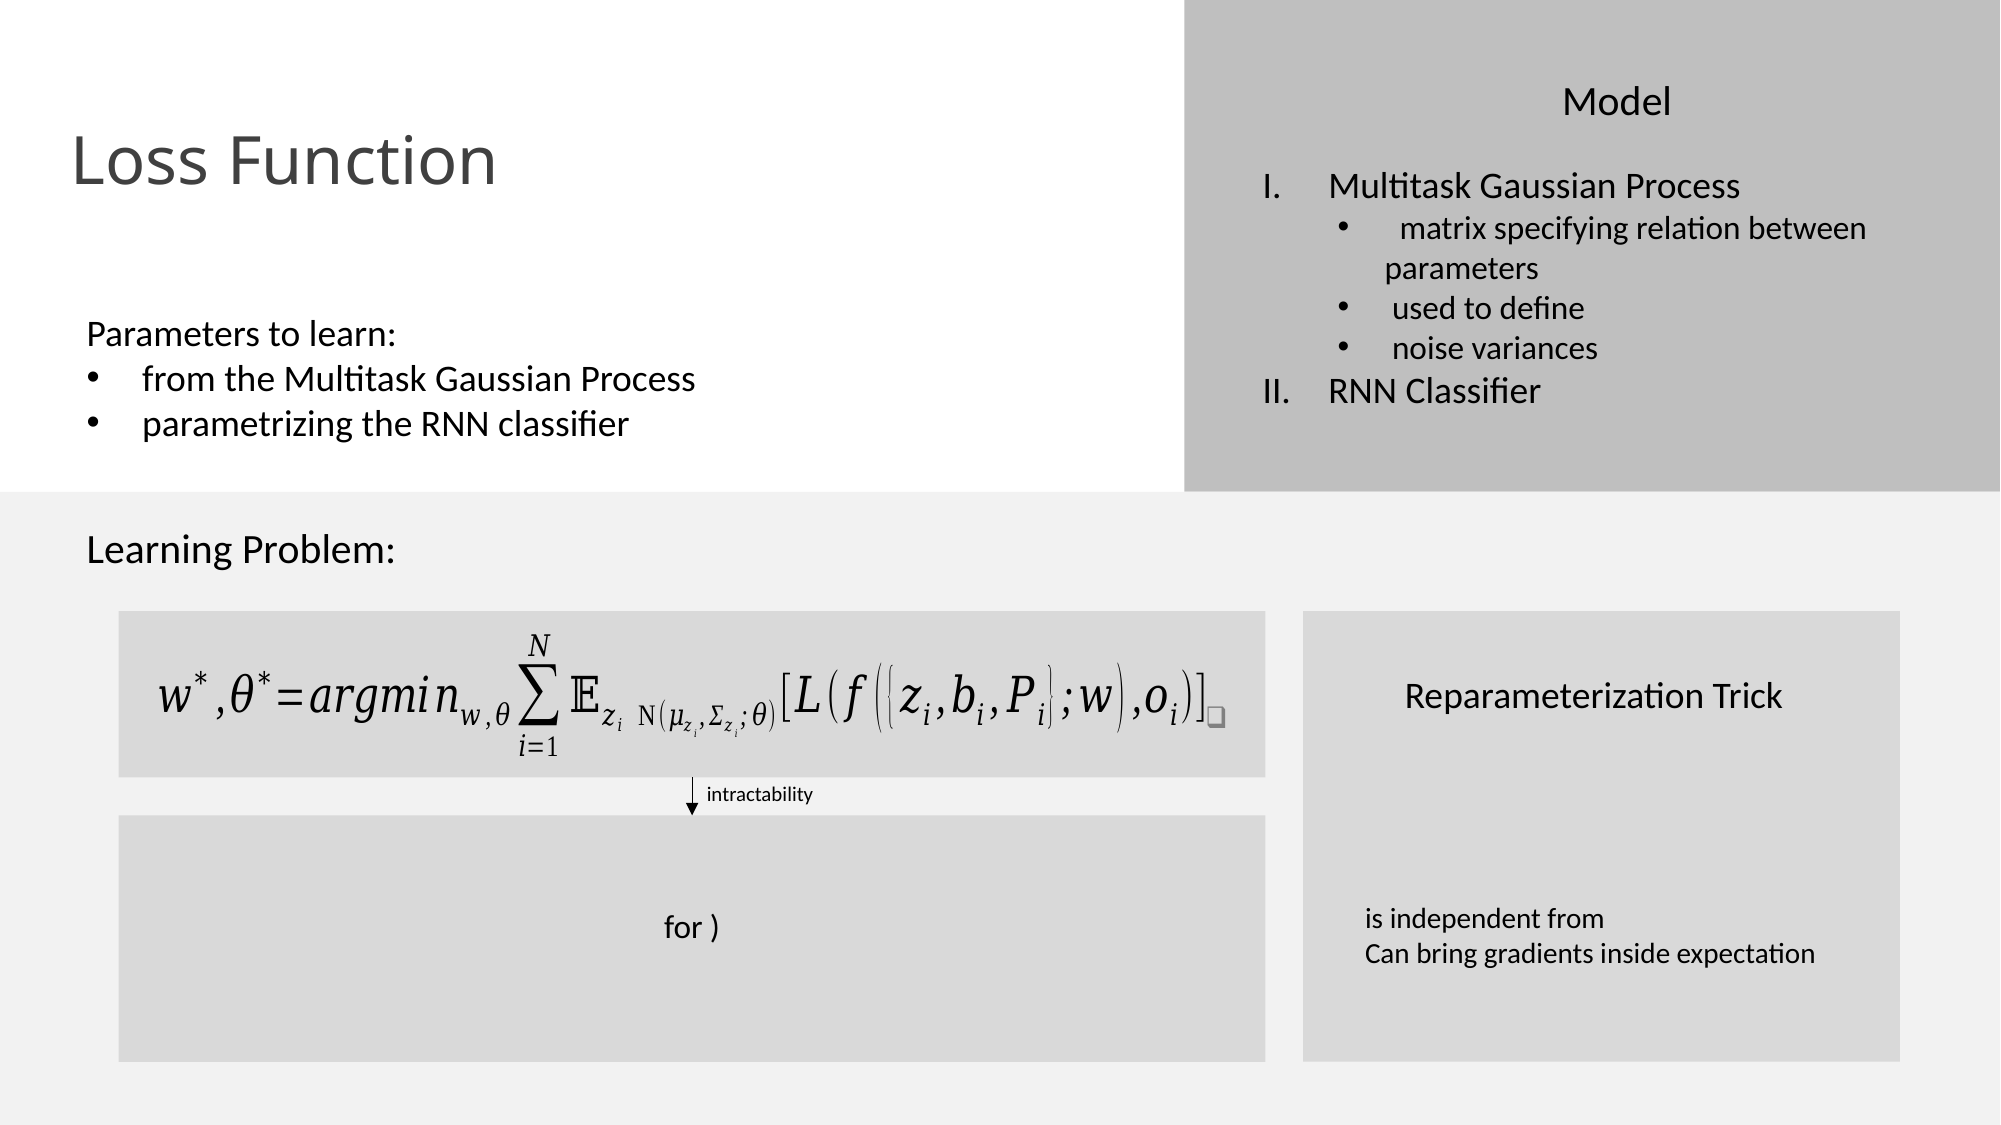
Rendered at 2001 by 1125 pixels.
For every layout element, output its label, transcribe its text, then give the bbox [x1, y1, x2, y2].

text_box [0, 491, 2000, 1125]
text_box Learning Problem: [71, 514, 780, 579]
text_box Model [1340, 66, 1894, 132]
text_box Reparameterization Trick [1390, 663, 1844, 724]
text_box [118, 611, 1266, 778]
text_box Loss Function [55, 0, 1183, 206]
text_box [1183, 0, 2000, 491]
text_box [118, 814, 1267, 1063]
text_box intractability [693, 778, 922, 814]
text_box [1302, 610, 1901, 1063]
